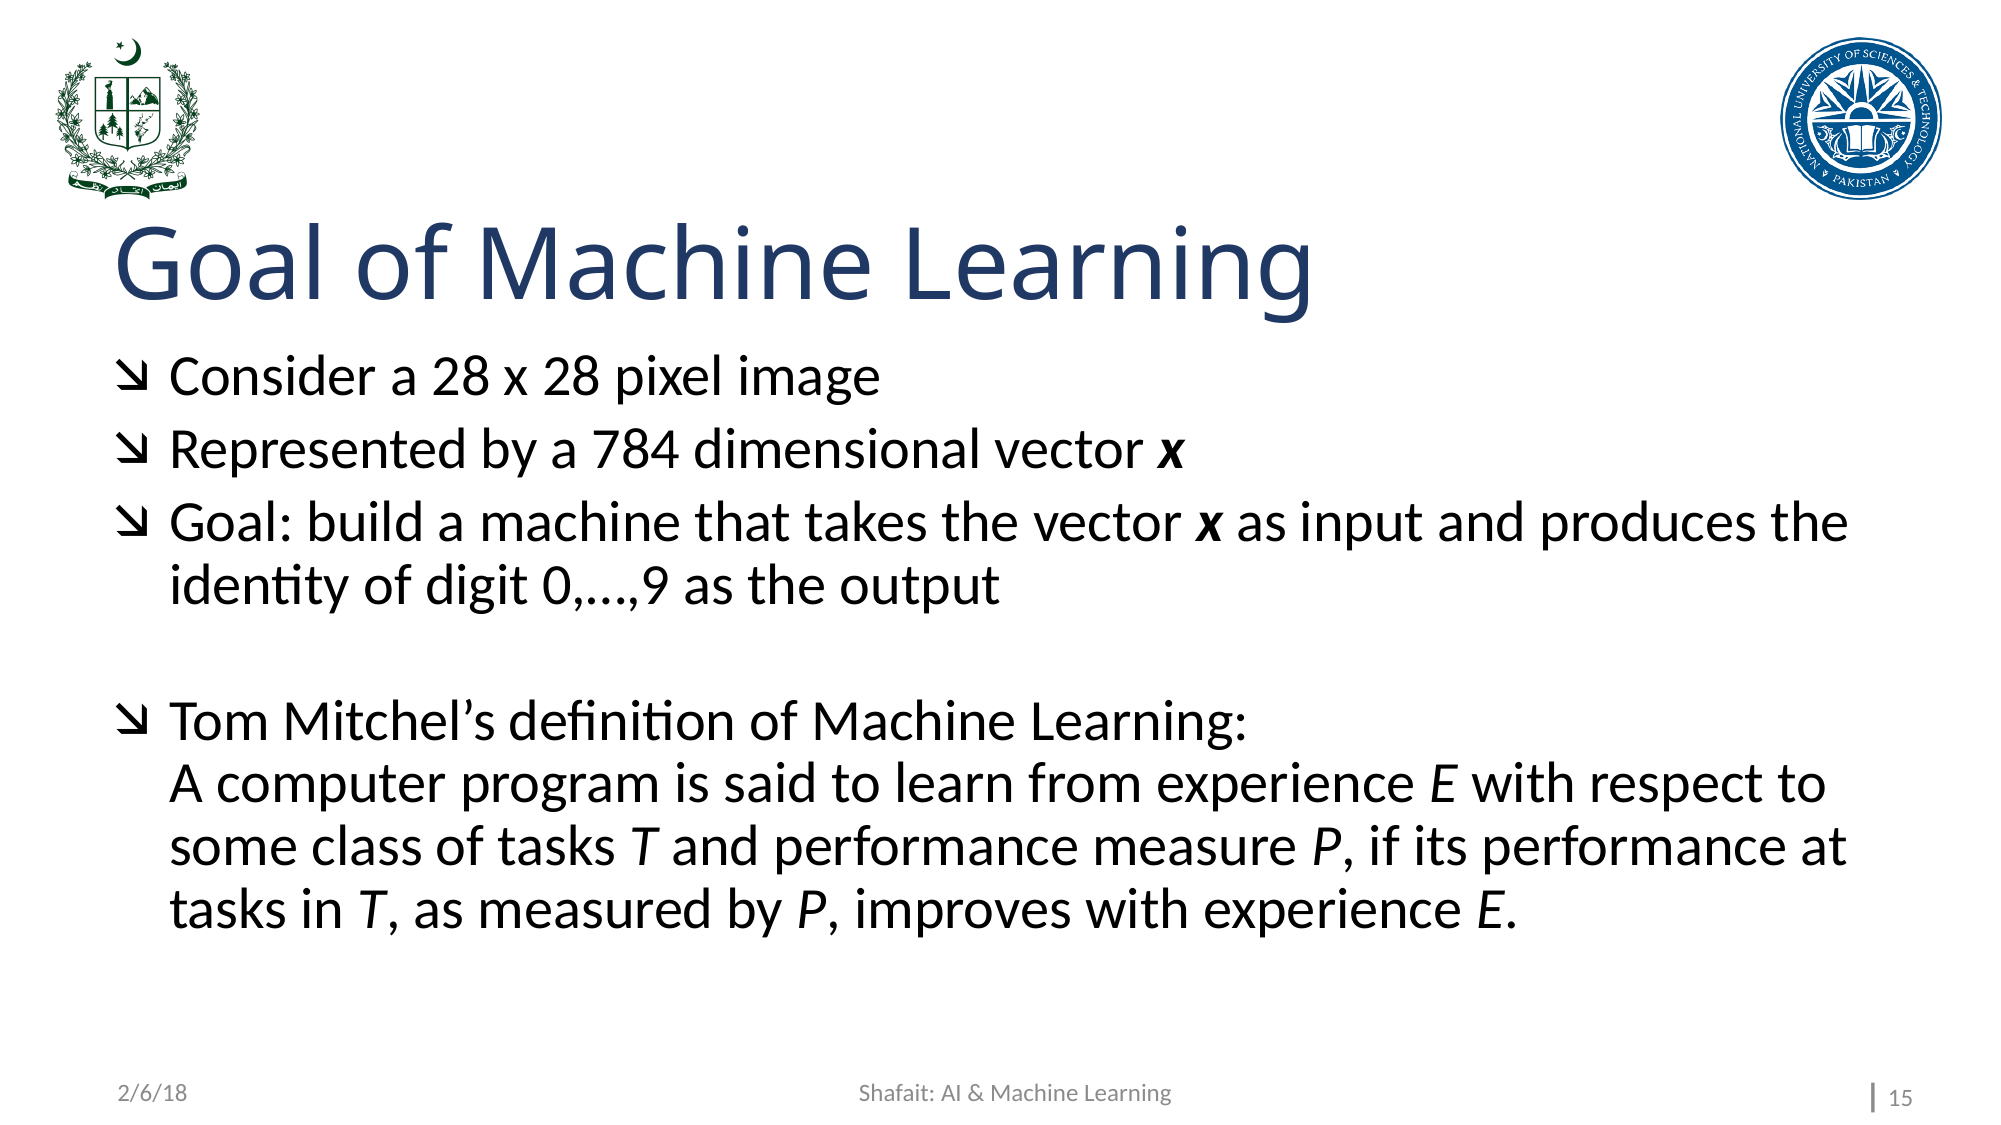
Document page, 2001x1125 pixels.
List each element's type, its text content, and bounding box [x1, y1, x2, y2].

list Consider a 28 x 28 pixel image Represented by a 784 dimensional vector x Goal: build a machine that takes the vector x as input and produces the identity of digit 0,…,9 as the output Tom Mitchel’s definition of Machine Learning: A computer program is said to learn from experience E with respect to some class of tasks T and performance measure P, if its performance at tasks in T, as measured by P, improves with experience E. [97, 338, 1898, 1024]
picture [55, 38, 200, 200]
slide_number ⎪ 15 [1848, 1070, 1943, 1122]
title Goal of Machine Learning [97, 231, 1898, 303]
picture [1780, 37, 1942, 200]
footer Shafait: AI & Machine Learning [322, 1061, 1709, 1122]
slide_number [102, 1061, 292, 1122]
